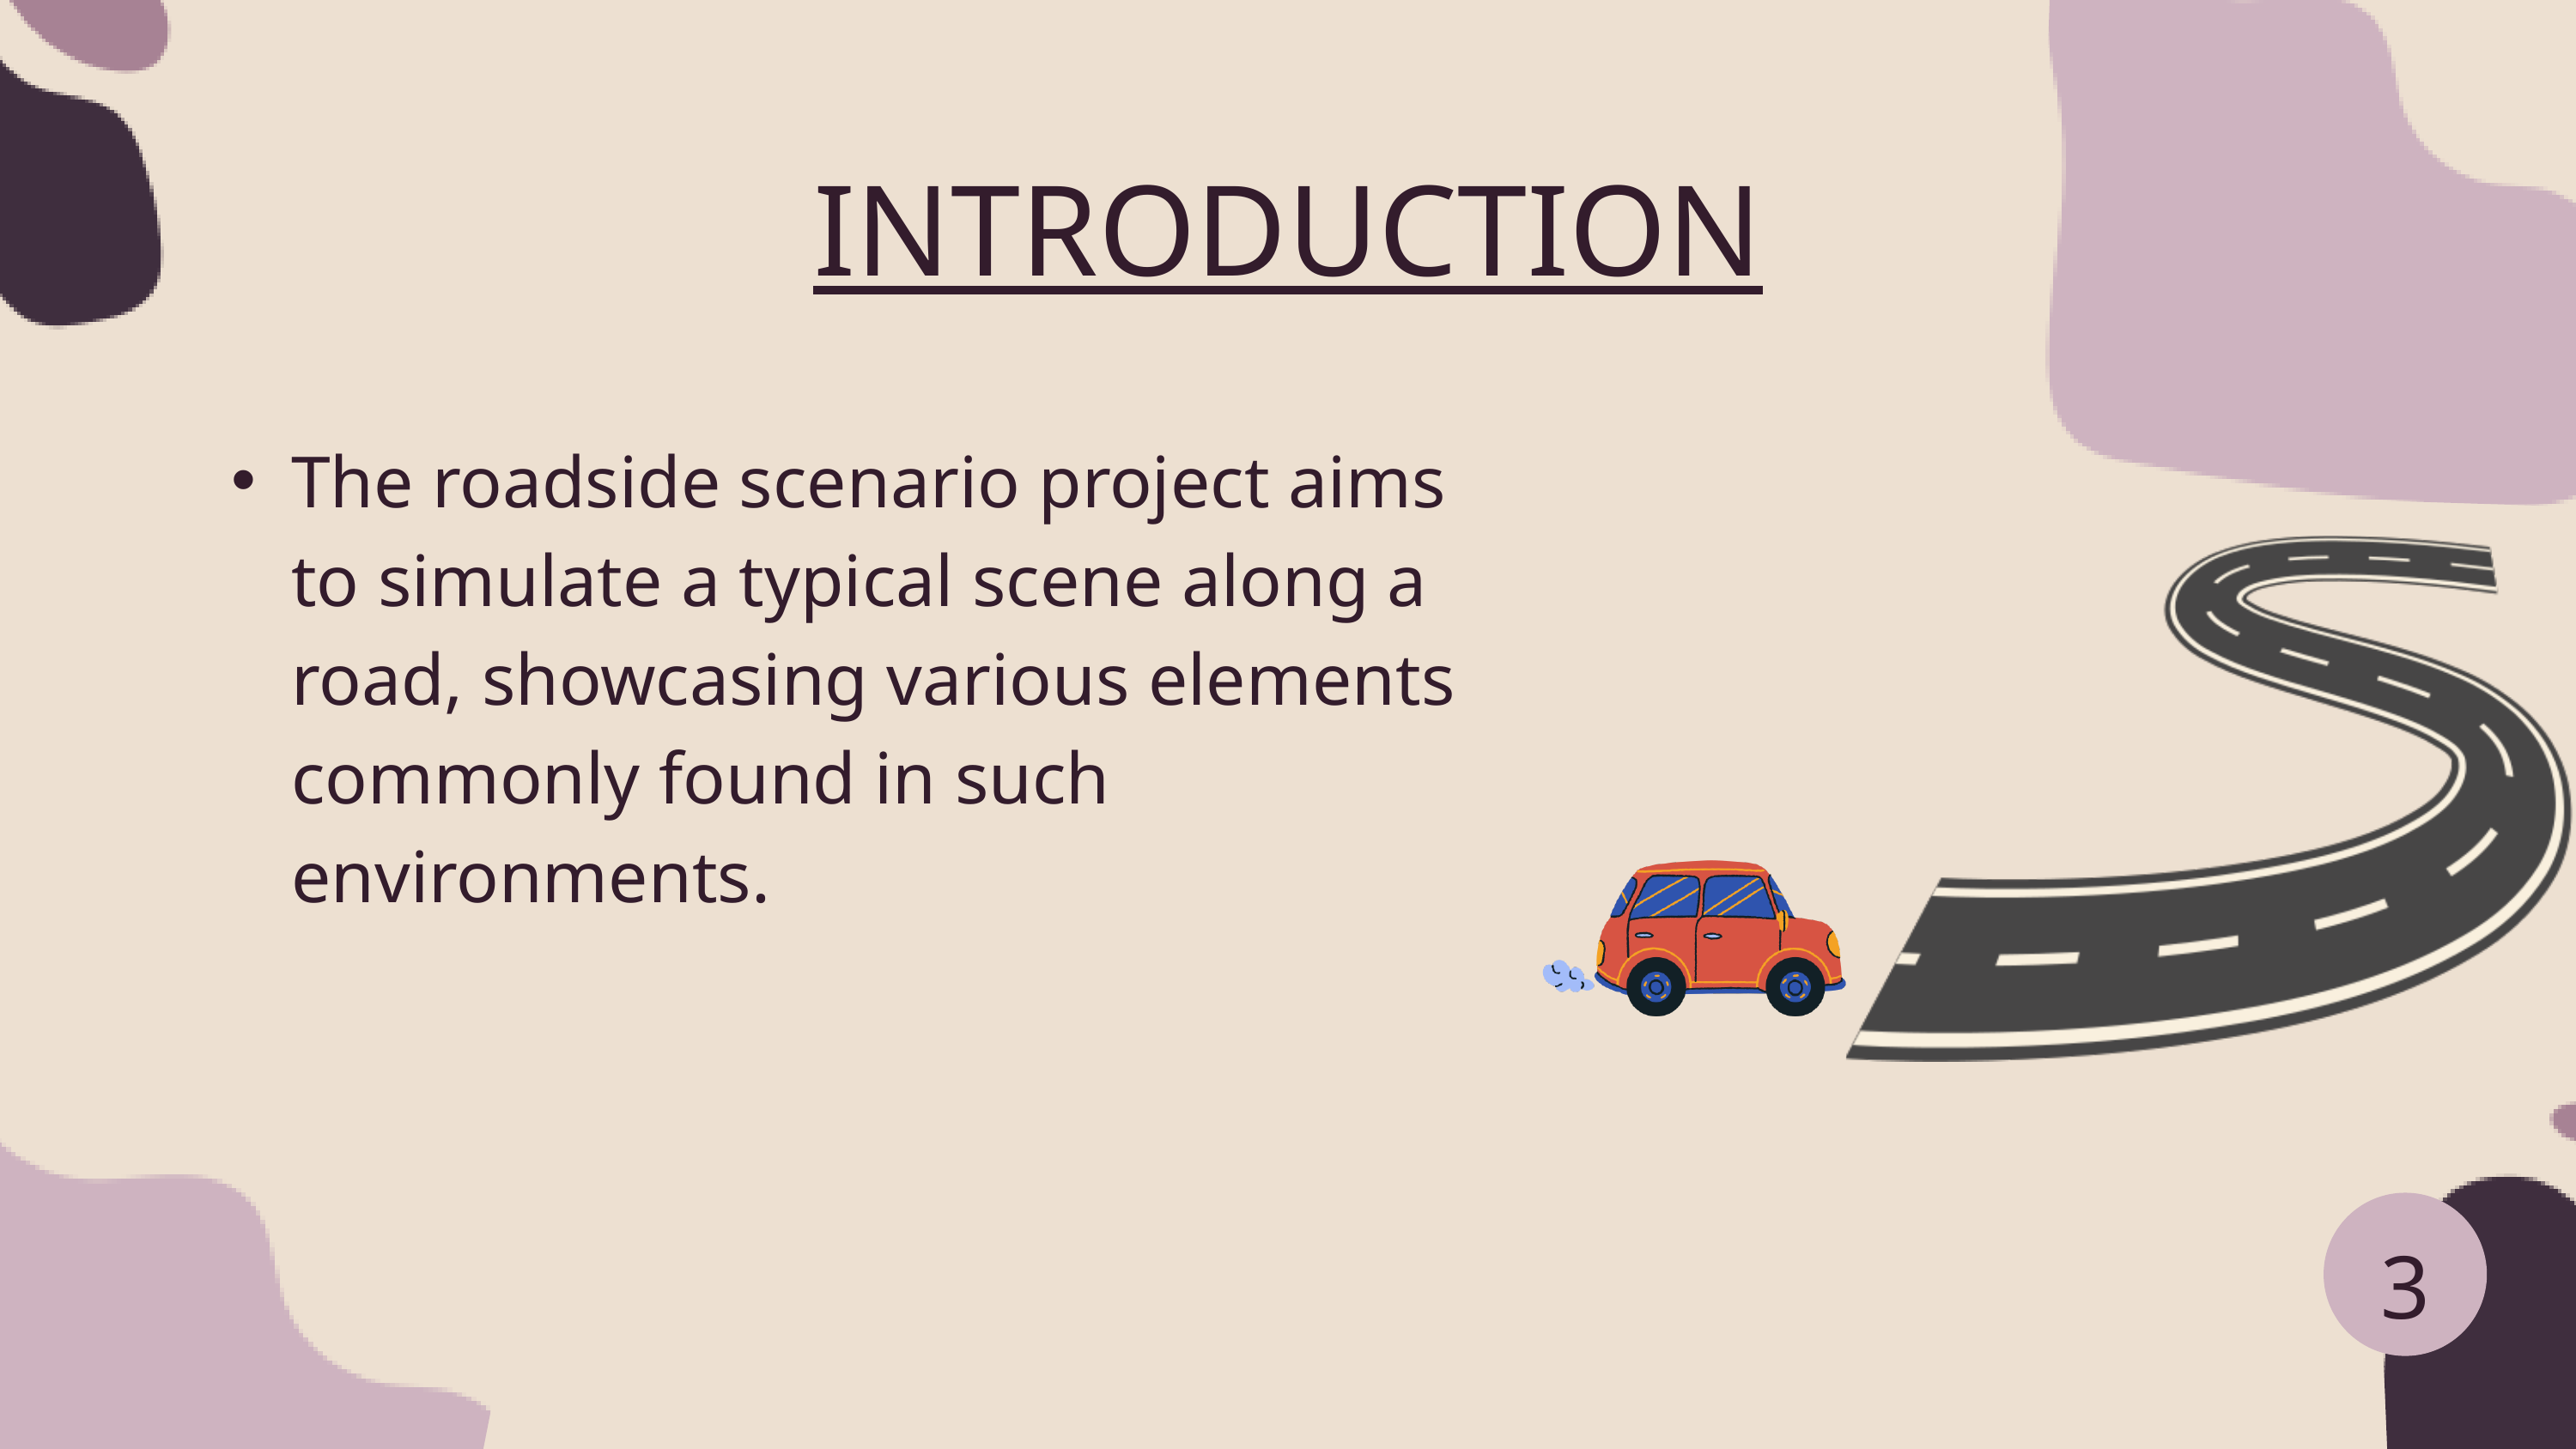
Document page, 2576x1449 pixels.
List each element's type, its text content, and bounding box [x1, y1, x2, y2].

text_box [2033, 0, 2576, 507]
text_box INTRODUCTION [359, 125, 2045, 301]
text_box [0, 0, 172, 330]
text_box [1542, 860, 1845, 1016]
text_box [2321, 1192, 2490, 1356]
text_box [2372, 1100, 2576, 1449]
text_box The roadside scenario project aims to simulate a typical scene along a road, showcasing various elements commonly found in such environments. [171, 422, 1514, 1016]
text_box [1845, 536, 2576, 1062]
text_box [0, 960, 558, 1449]
